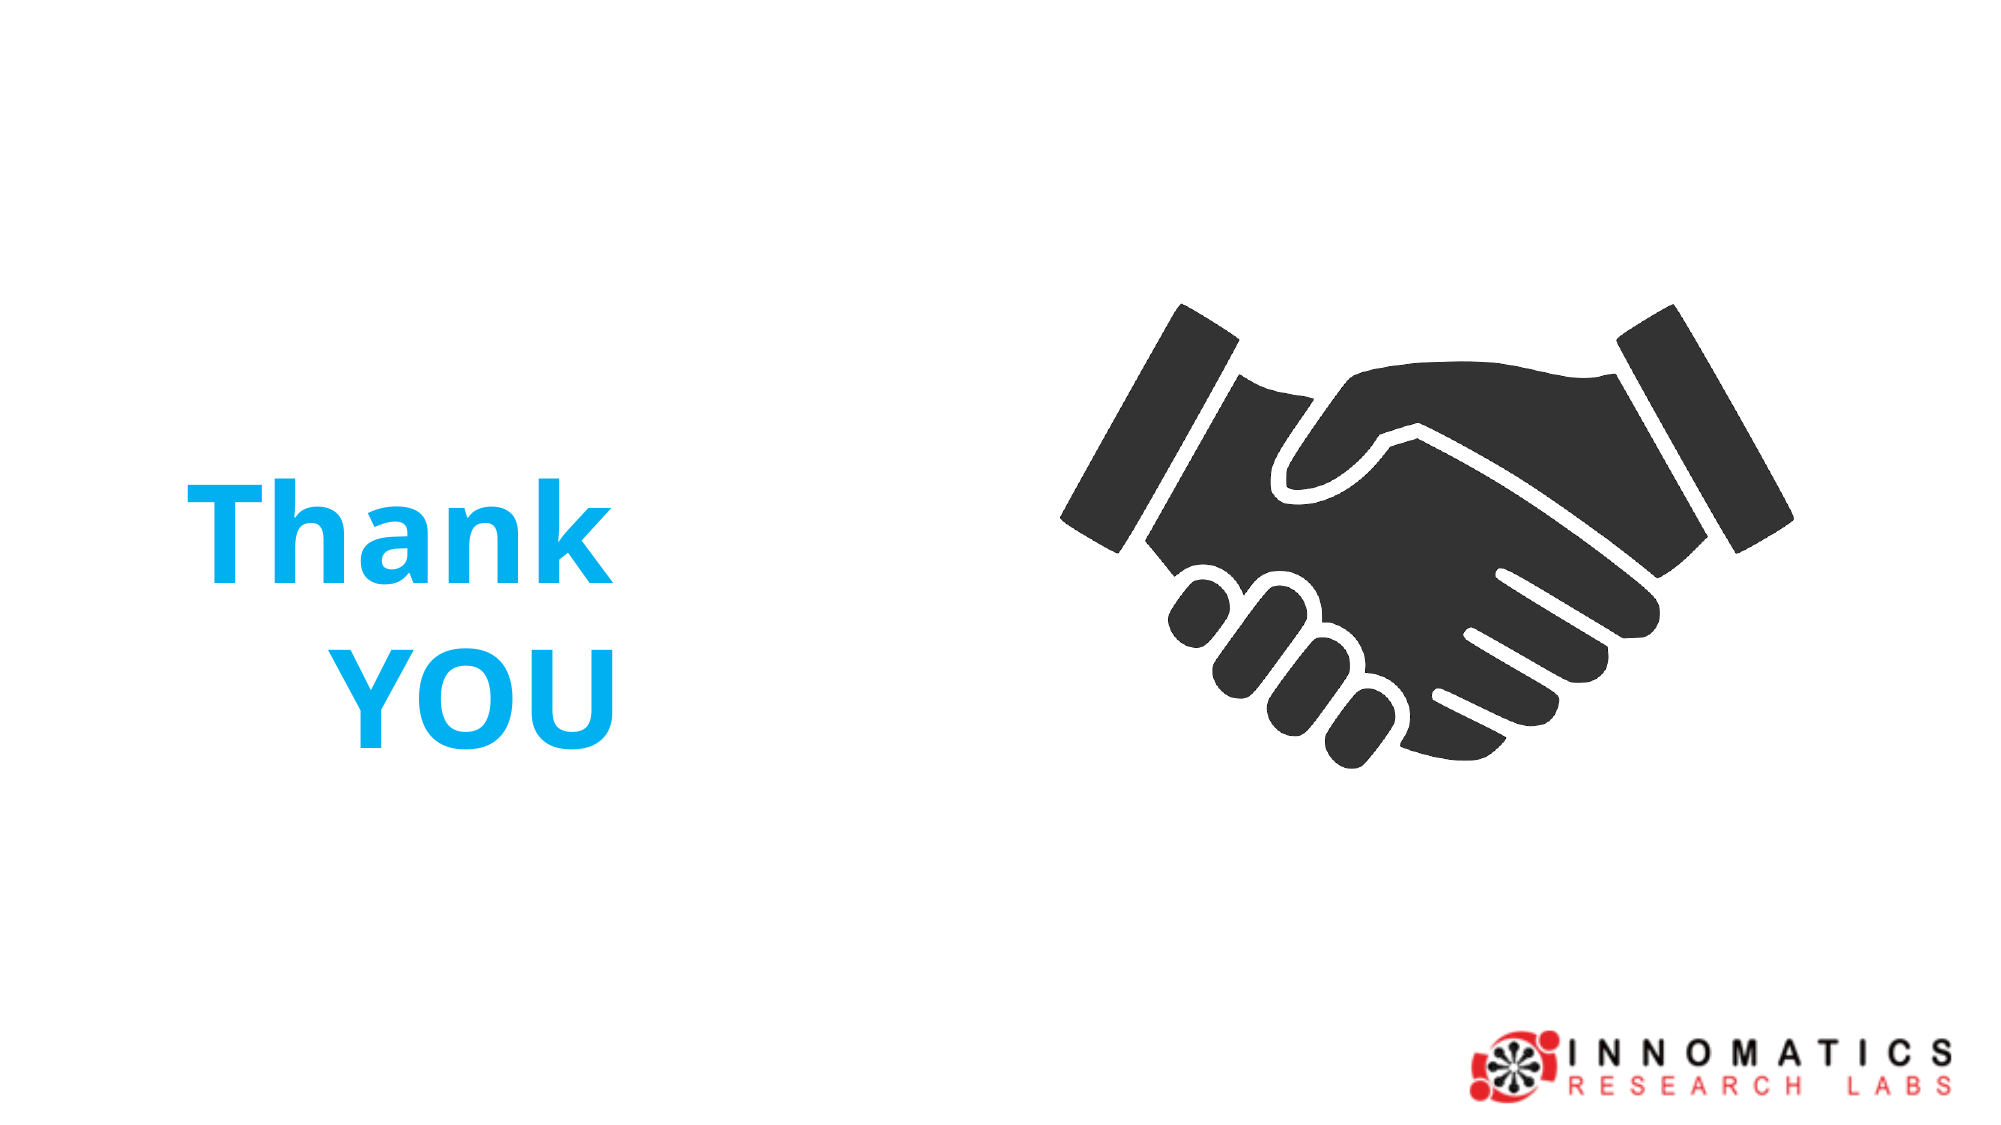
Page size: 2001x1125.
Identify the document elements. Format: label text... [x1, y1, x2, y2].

picture [1060, 303, 1794, 769]
text_box Thank YOU [170, 438, 1025, 716]
picture [1445, 1014, 1975, 1125]
